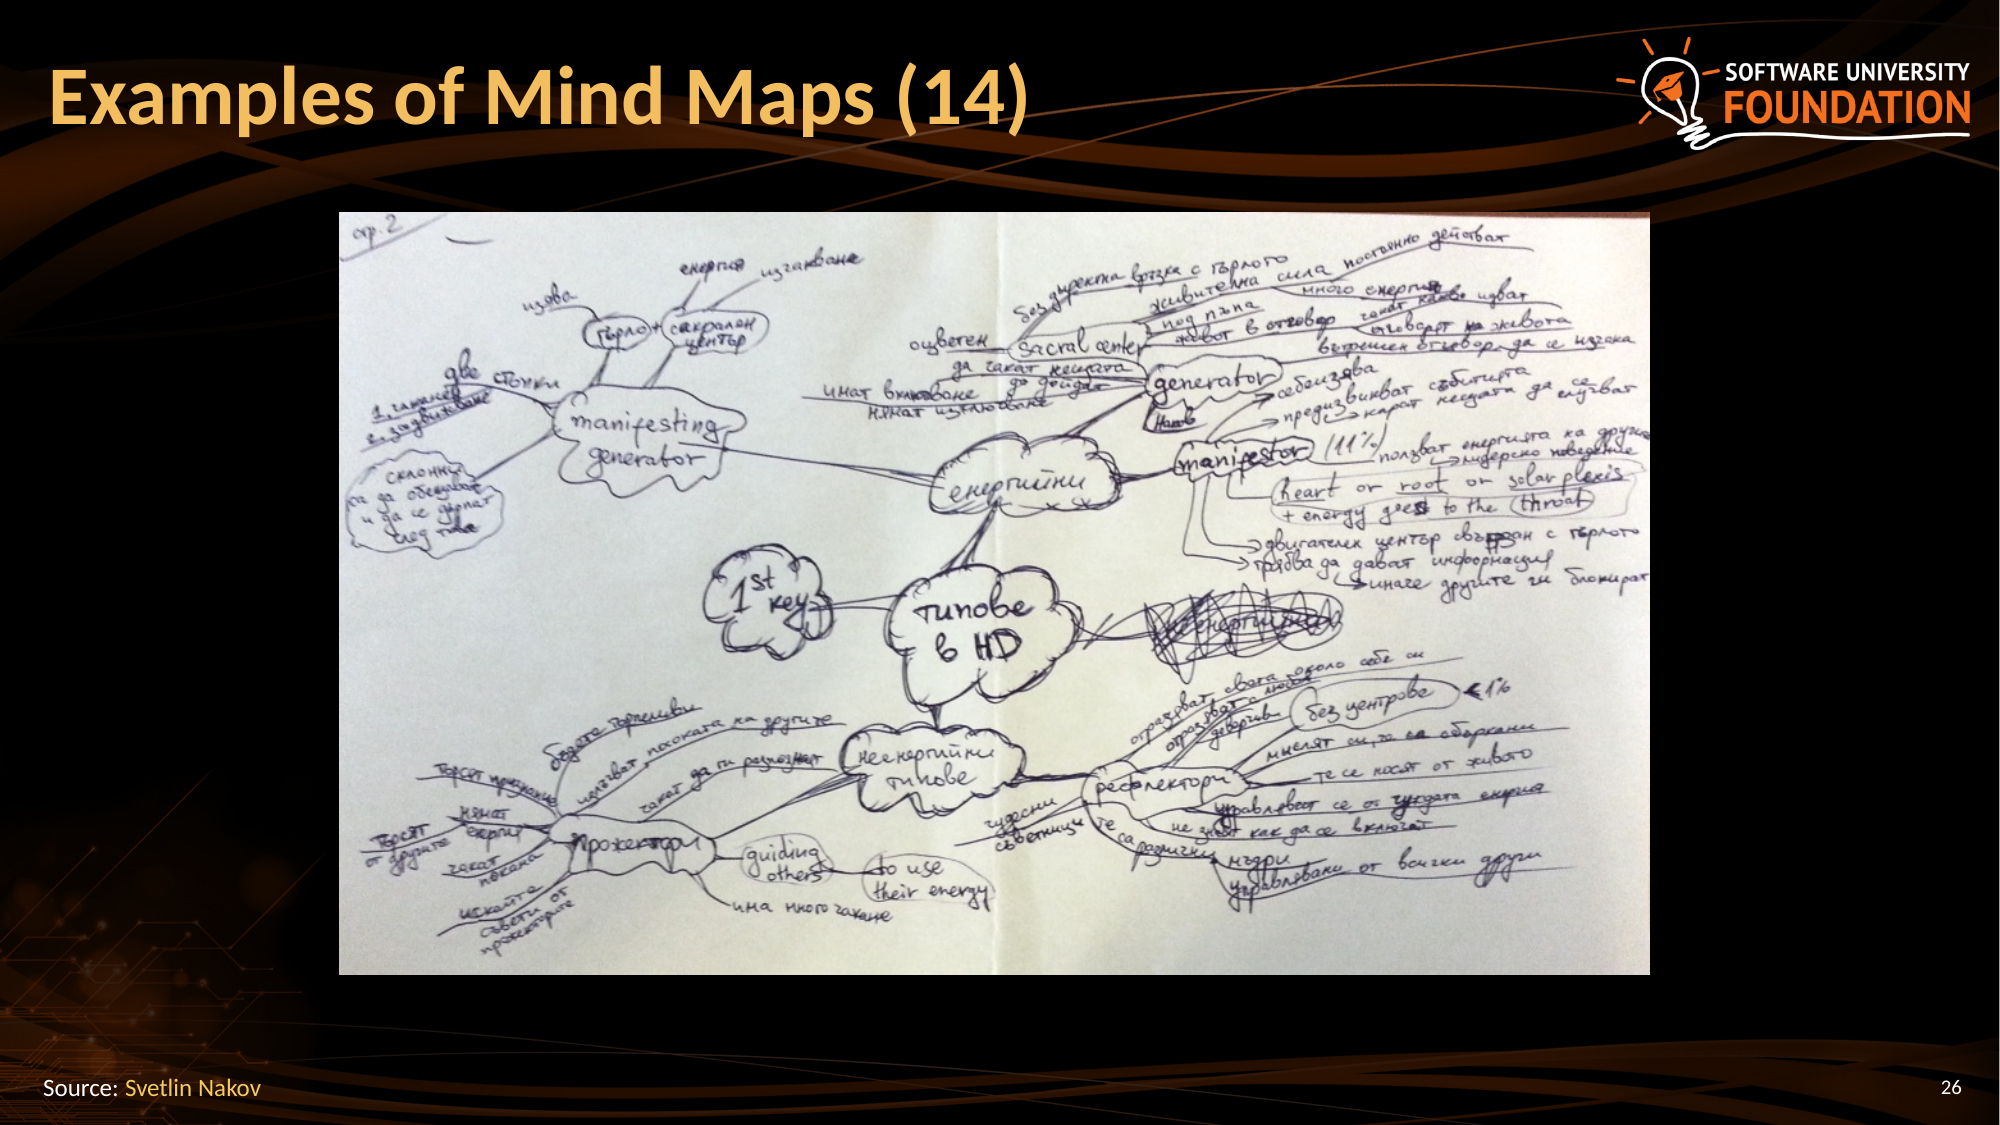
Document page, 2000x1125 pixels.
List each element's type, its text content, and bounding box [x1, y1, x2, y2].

text_box Source: Svetlin Nakov [28, 1063, 1404, 1109]
picture [0, 0, 2000, 1125]
title Examples of Mind Maps (14) [30, 6, 1602, 189]
slide_number 26 [1897, 1070, 1968, 1103]
